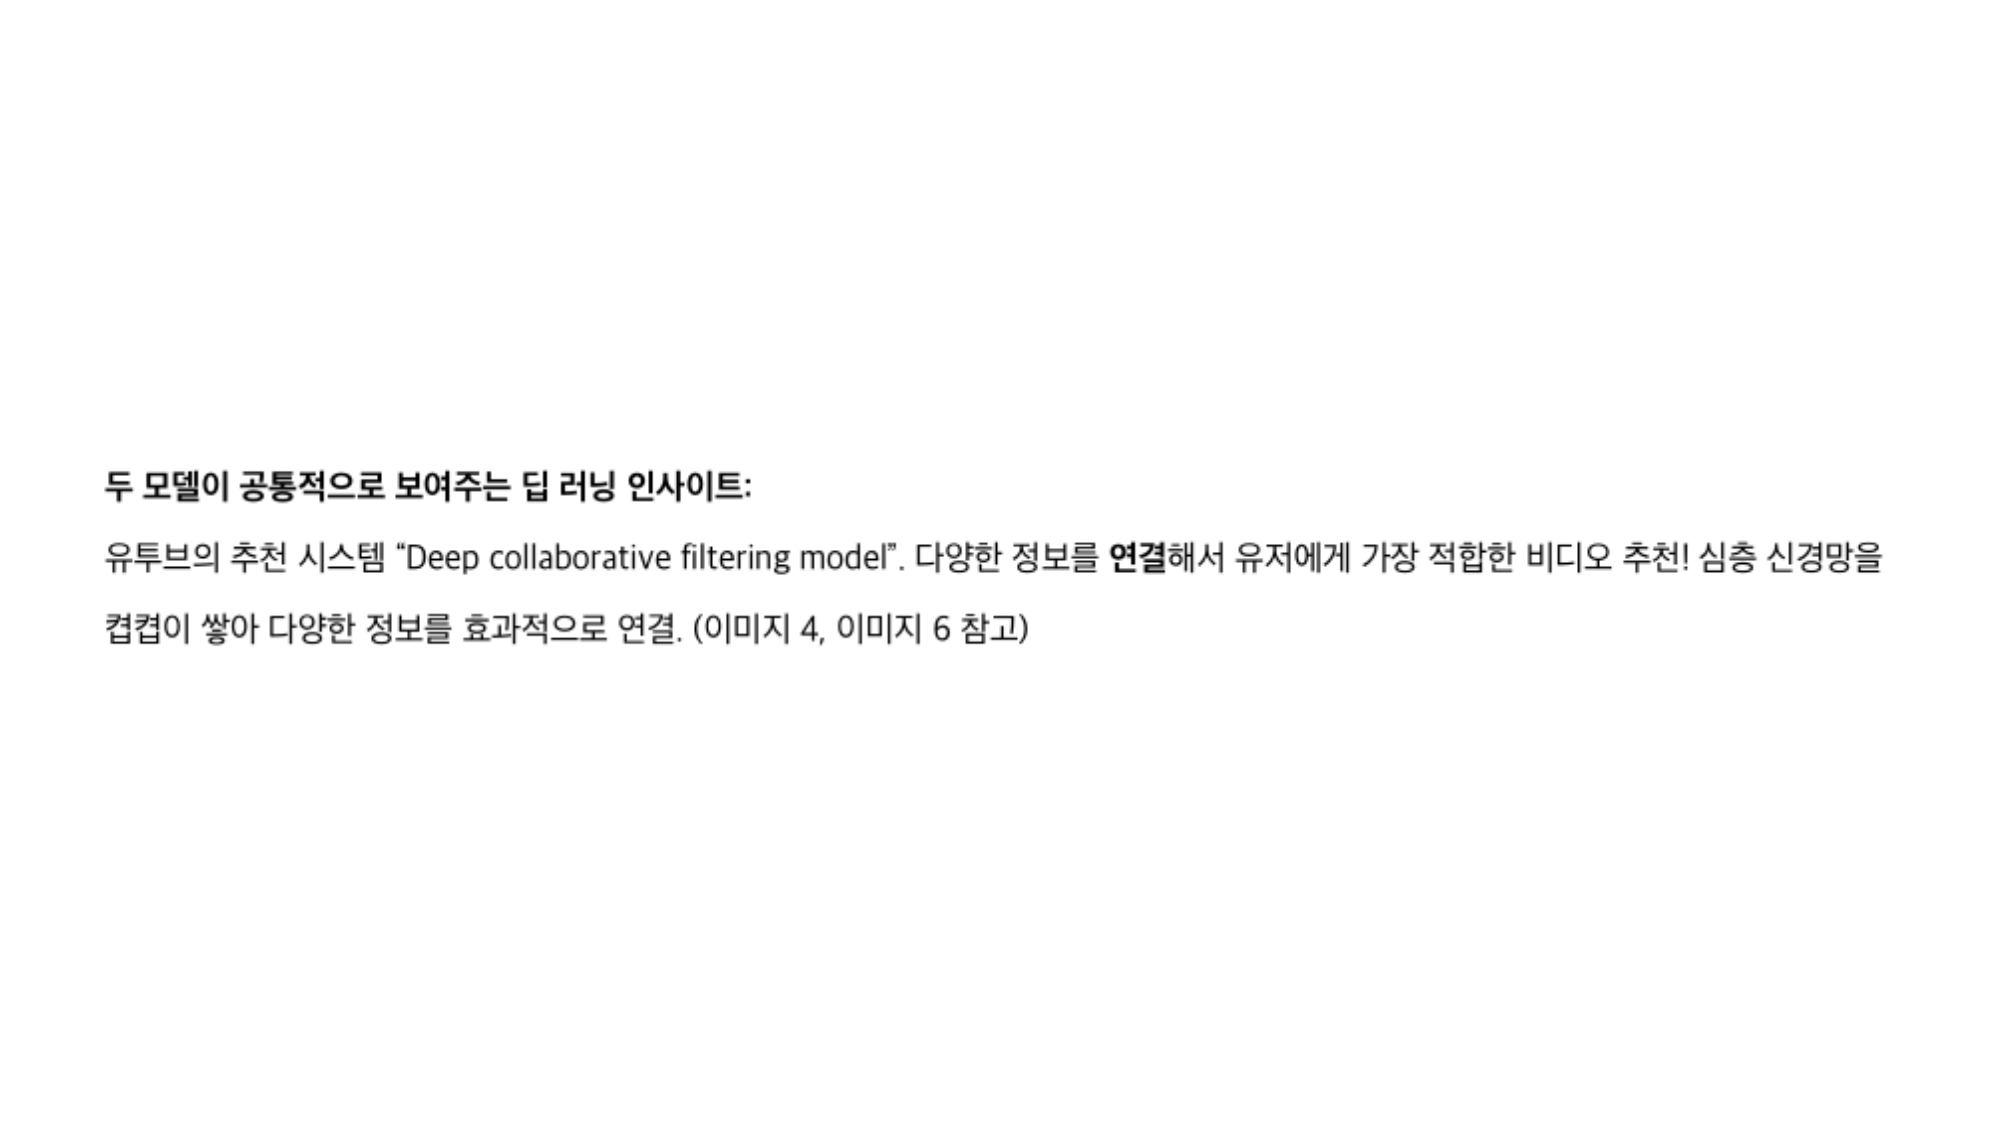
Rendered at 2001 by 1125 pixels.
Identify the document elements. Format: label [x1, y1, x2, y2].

picture [93, 456, 1907, 669]
